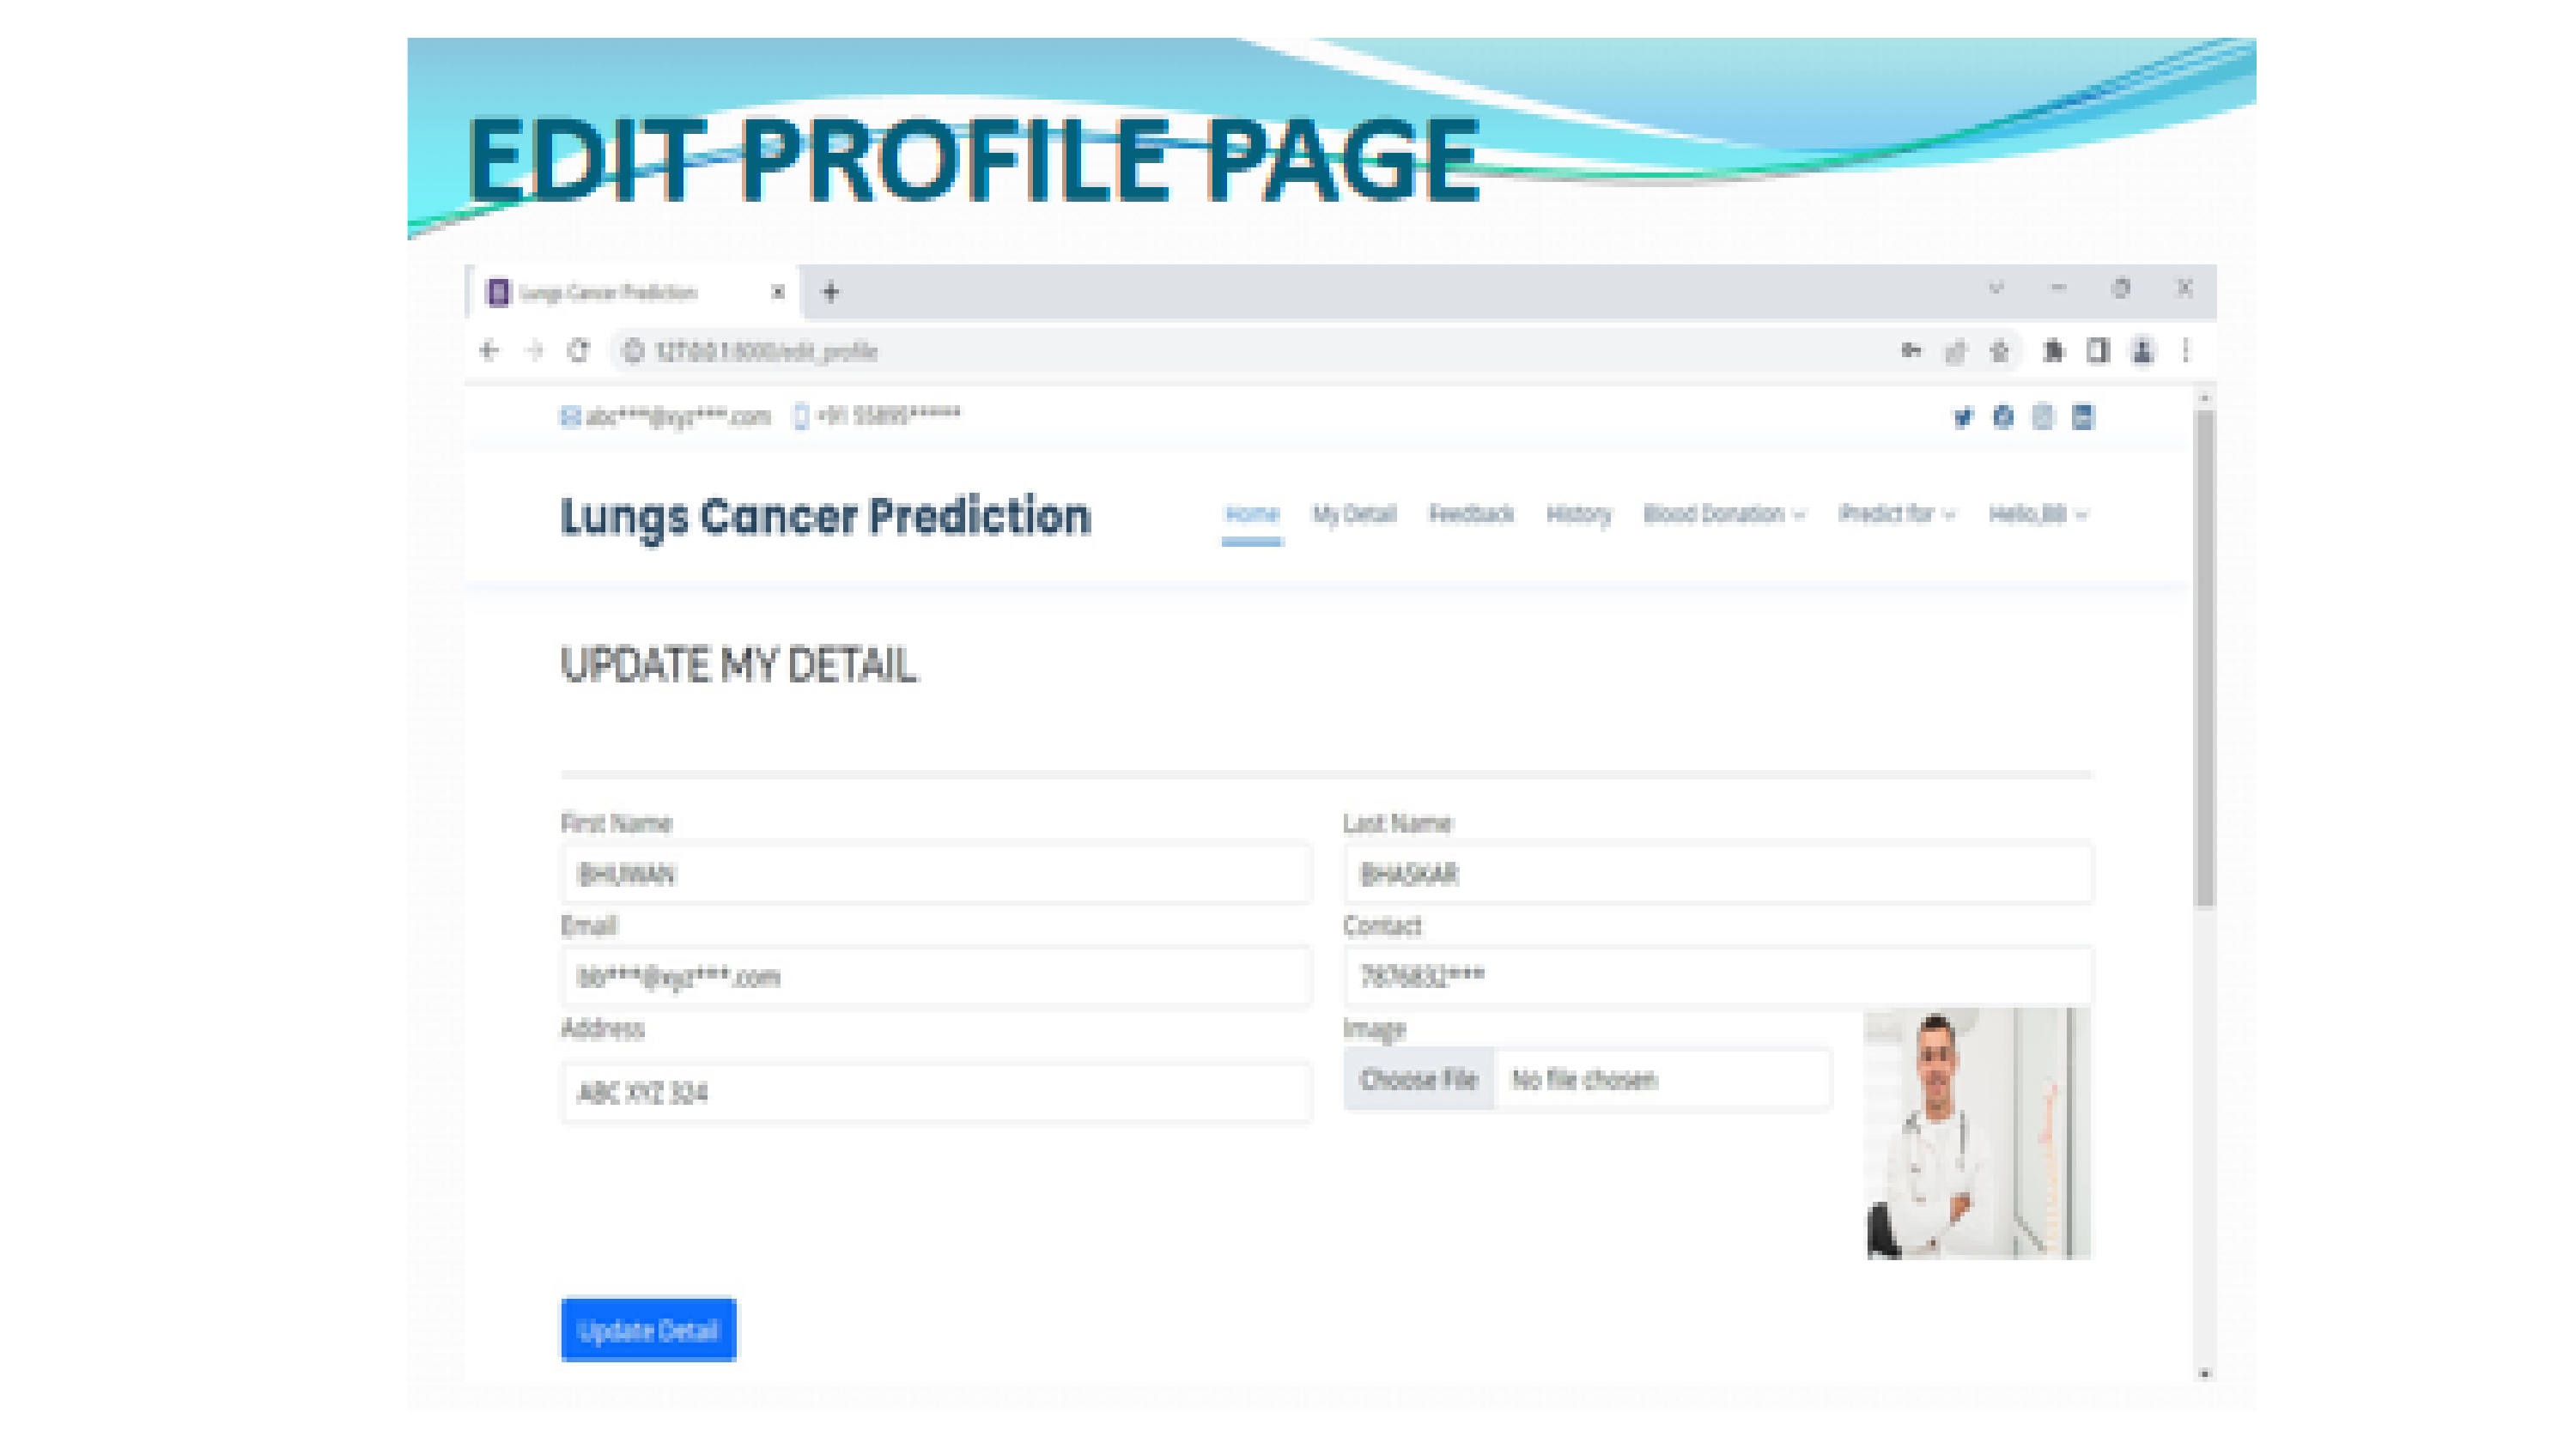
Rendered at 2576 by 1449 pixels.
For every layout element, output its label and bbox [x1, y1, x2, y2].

text_box [407, 38, 2257, 1411]
